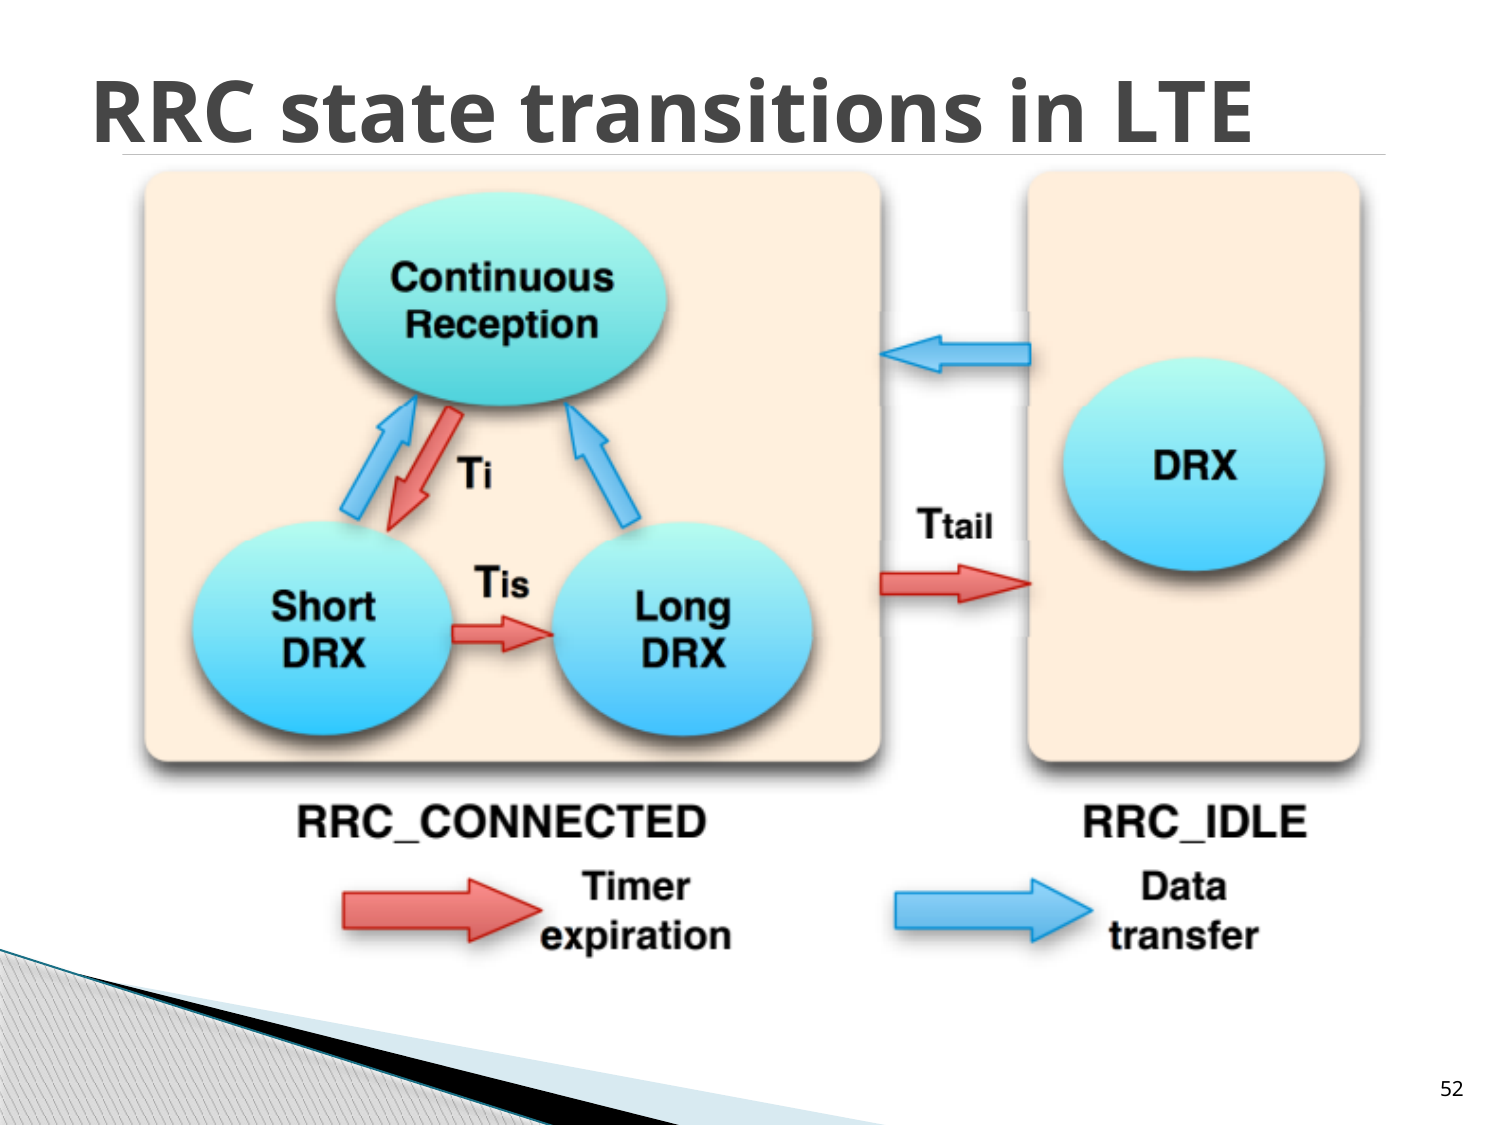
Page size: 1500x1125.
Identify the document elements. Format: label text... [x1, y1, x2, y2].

slide_number 52 [1418, 1051, 1479, 1112]
title RRC state transitions in LTE [75, 45, 1425, 153]
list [7, 153, 1500, 975]
